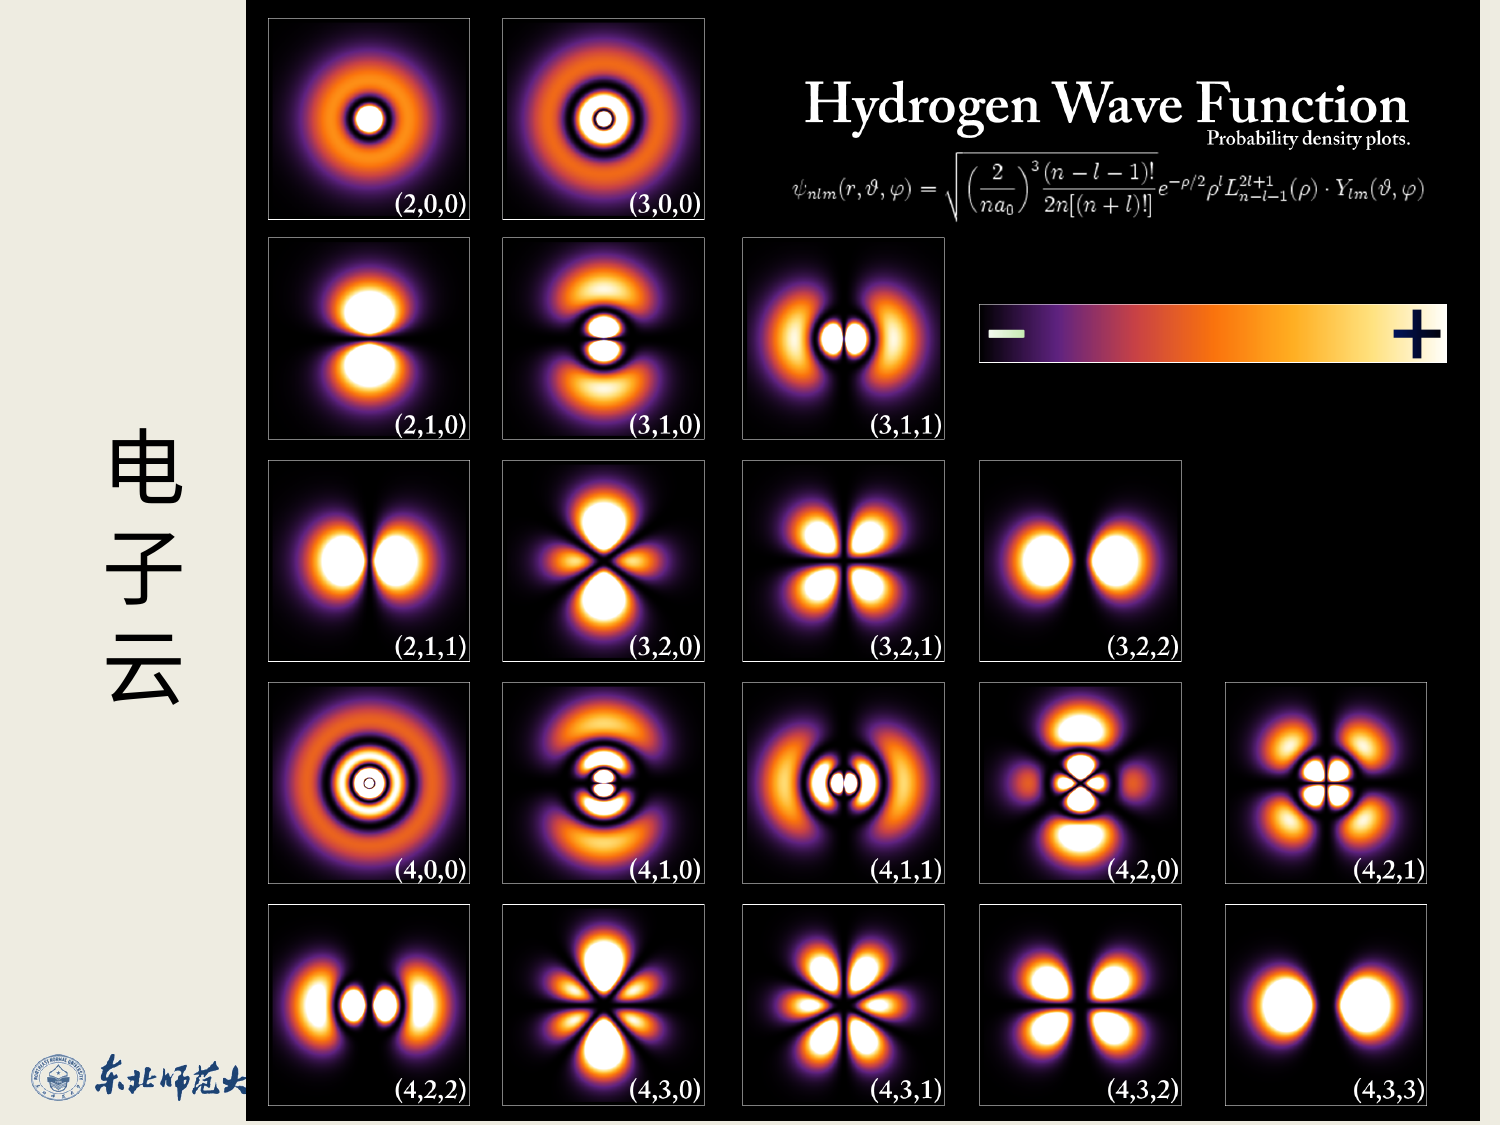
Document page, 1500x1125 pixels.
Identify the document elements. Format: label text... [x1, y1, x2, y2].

picture [20, 1054, 246, 1101]
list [246, 0, 1480, 1121]
text_box 电子云 [87, 408, 187, 742]
